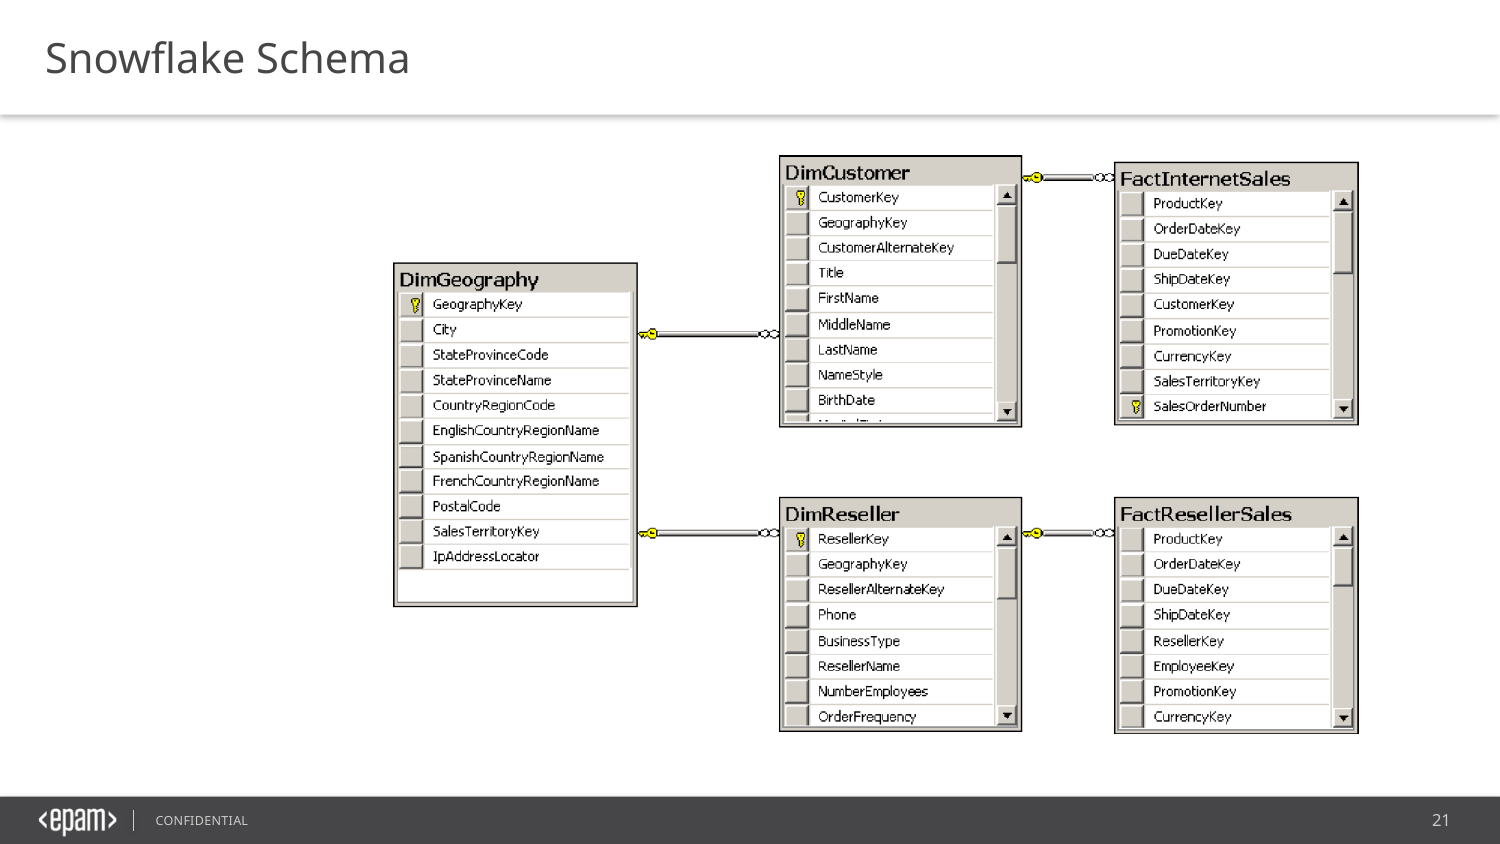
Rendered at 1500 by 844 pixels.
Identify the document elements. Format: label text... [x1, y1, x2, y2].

list Snowflake Schema [0, 0, 1500, 115]
picture [343, 142, 1500, 741]
picture [38, 808, 117, 837]
